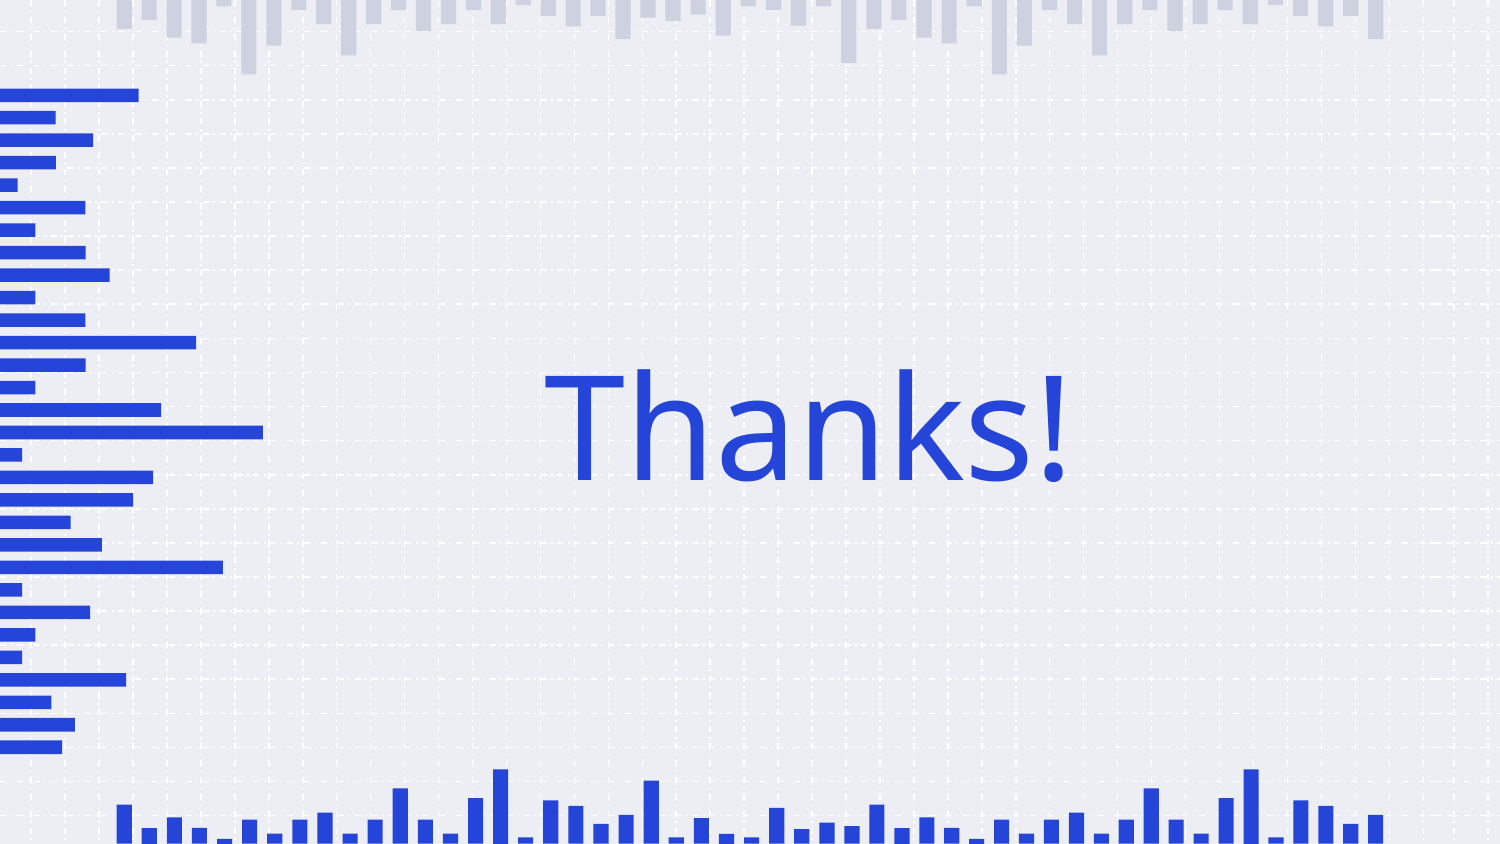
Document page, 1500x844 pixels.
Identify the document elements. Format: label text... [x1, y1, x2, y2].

text_box Thanks! [529, 320, 1329, 517]
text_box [0, 88, 264, 755]
